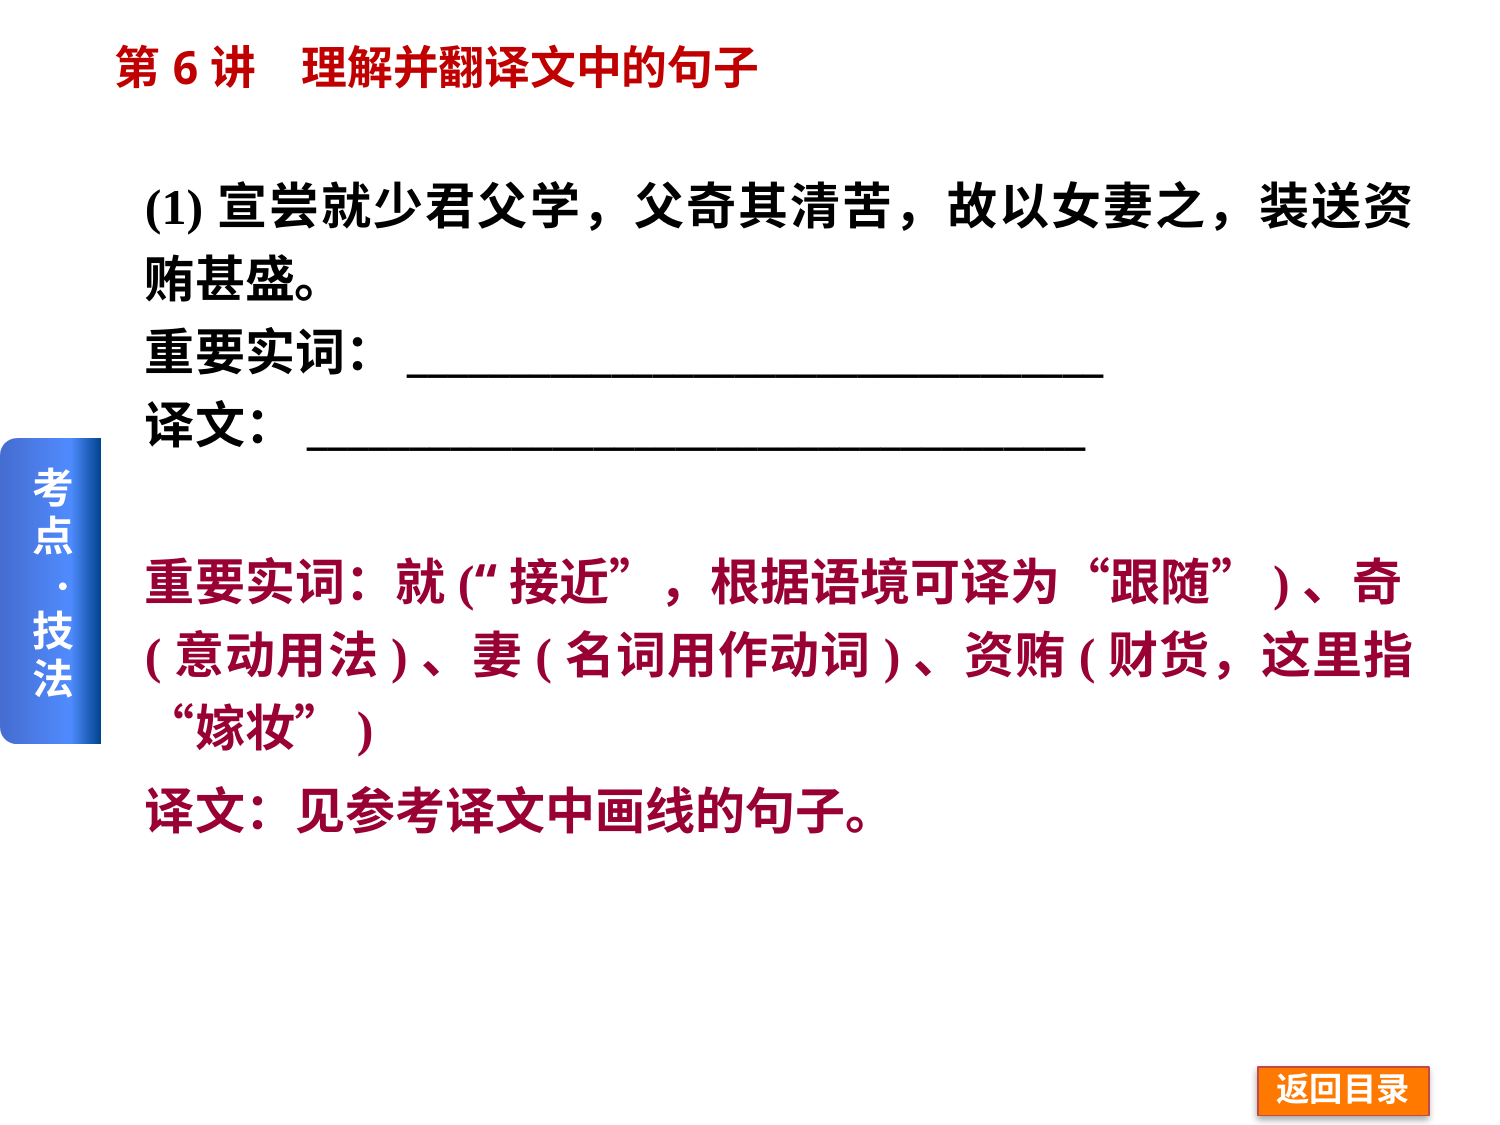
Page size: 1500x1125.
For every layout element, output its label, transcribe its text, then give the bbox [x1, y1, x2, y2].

text_box 返回目录 [1257, 1066, 1430, 1116]
list (1)宣尝就少君父学，父奇其清苦，故以女妻之，装送资贿甚盛。 重要实词：__________________________________ 译文：______________________________________ 重要实词：就(“接近”，根据语境可译为“跟随”)、奇(意动用法)、妻(名词用作动词)、资贿(财货，这里指“嫁妆”) 译文：见参考译文中画线的句子。 [129, 153, 1430, 1040]
text_box 第6讲 理解并翻译文中的句子 [100, 27, 1199, 106]
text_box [0, 438, 101, 764]
